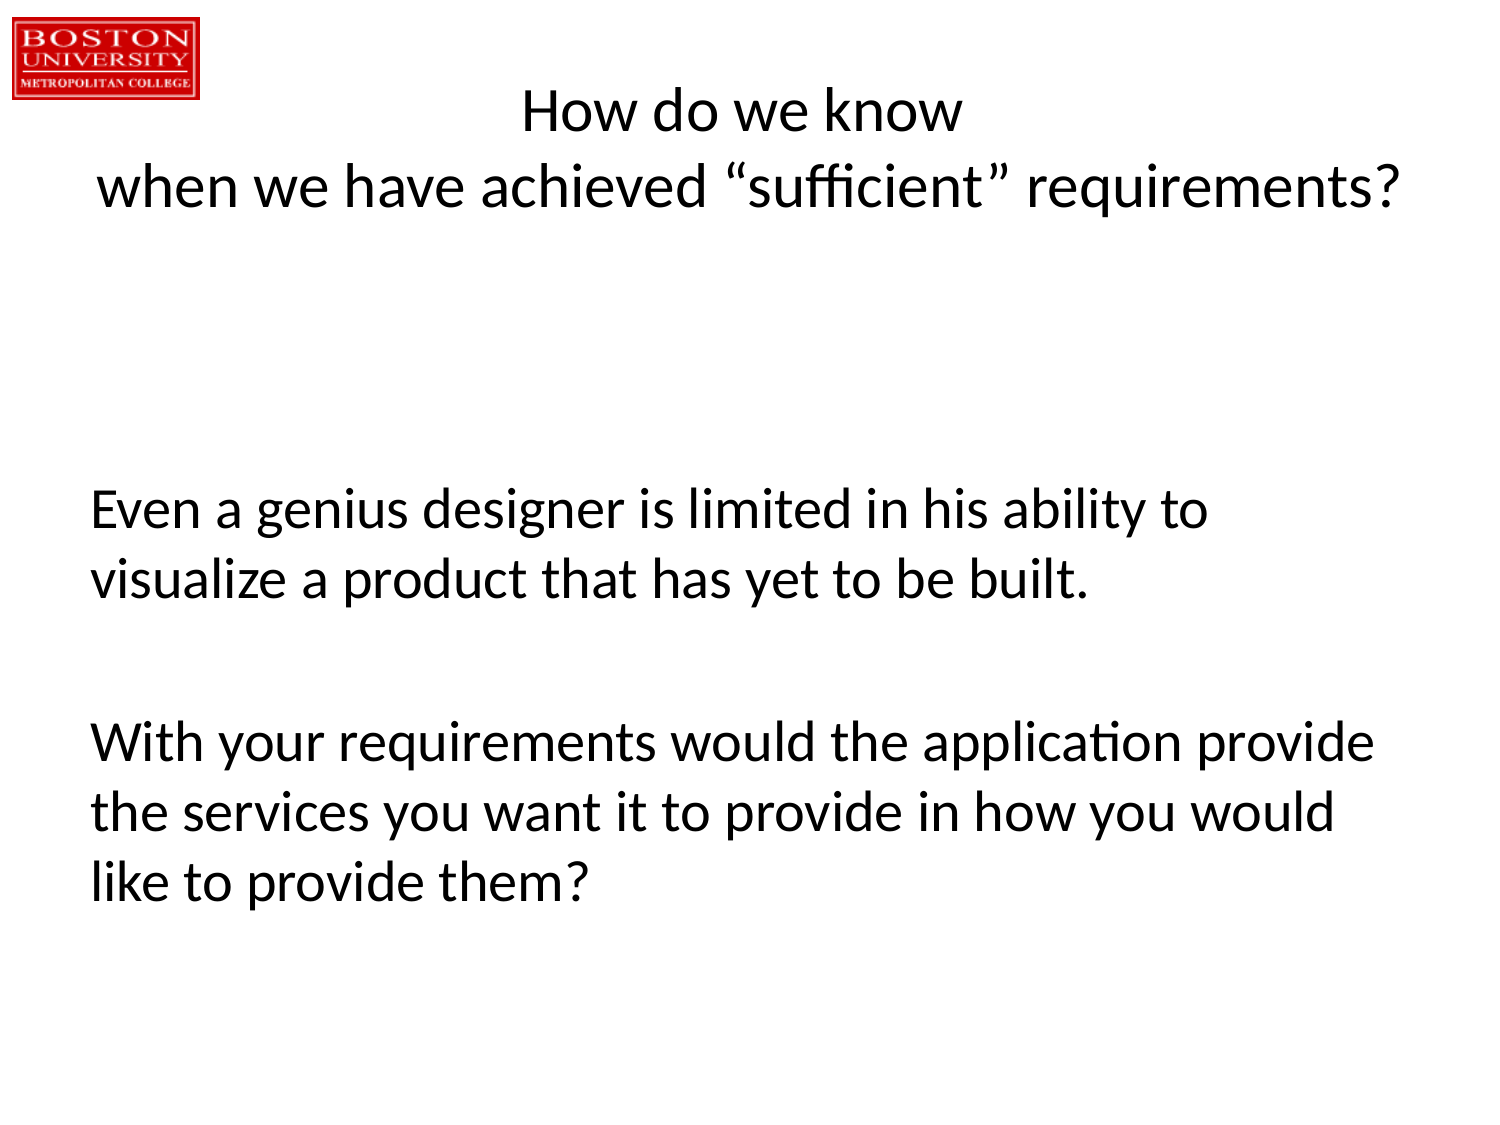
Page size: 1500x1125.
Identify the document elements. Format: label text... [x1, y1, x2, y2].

list Even a genius designer is limited in his ability to visualize a product that has yet to be built. With your requirements would the application provide the services you want it to provide in how you would like to provide them? [75, 462, 1425, 1025]
picture [12, 17, 201, 101]
title How do we know when we have achieved “sufficient” requirements? [75, 24, 1425, 263]
